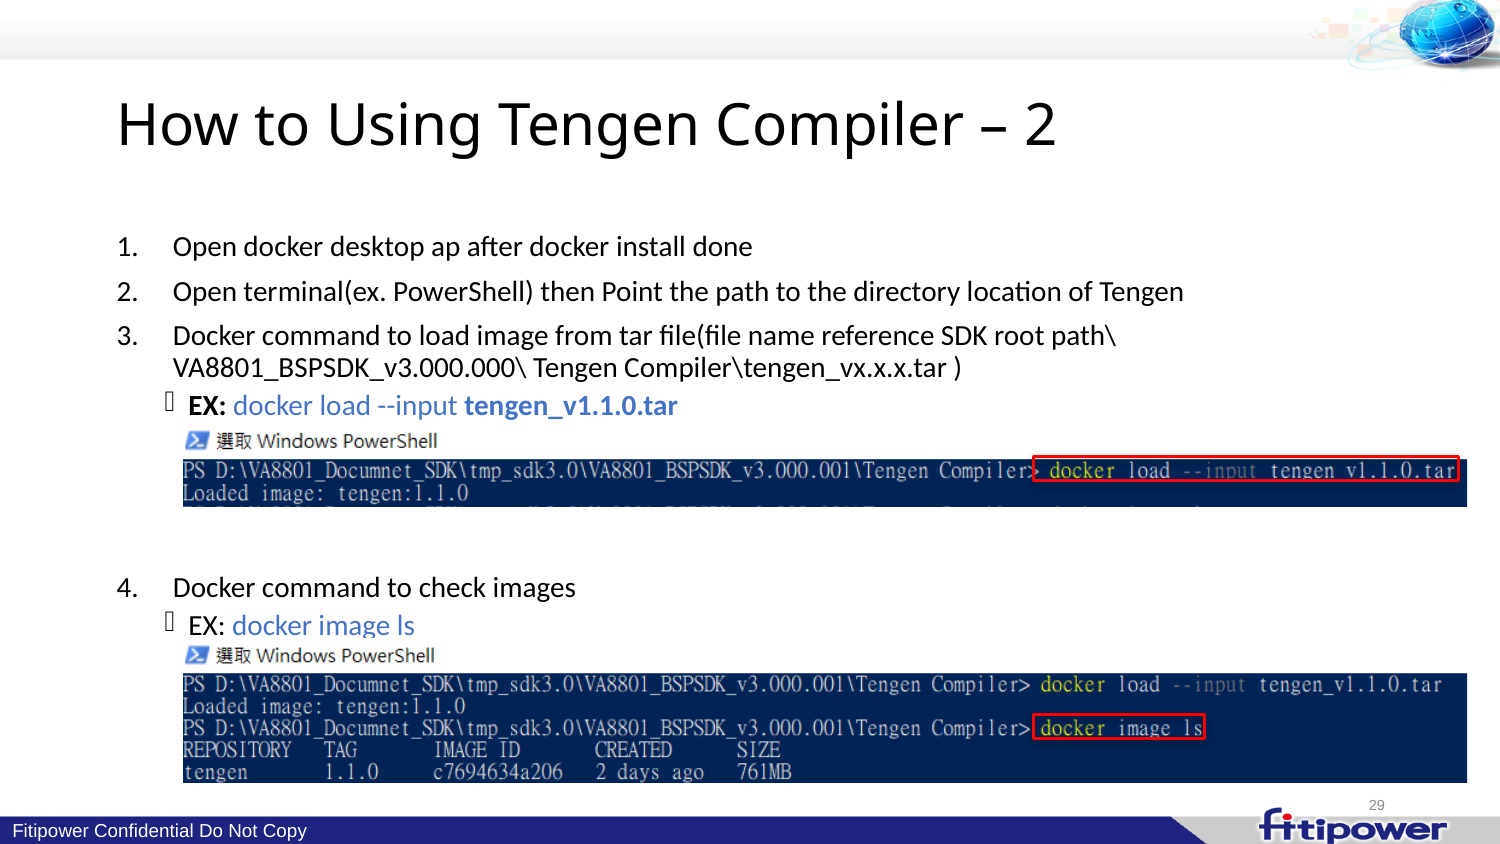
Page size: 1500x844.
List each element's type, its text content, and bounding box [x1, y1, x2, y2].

list Open docker desktop ap after docker install done Open terminal(ex. PowerShell) then Point the path to the directory location of Tengen Docker command to load image from tar file(file name reference SDK root path\ VA8801_BSPSDK_v3.000.000\ Tengen Compiler\tengen_vx.x.x.tar ) EX: docker load --input tengen_v1.1.0.tar Docker command to check images EX: docker image ls [103, 224, 1398, 761]
slide_number 29 [1060, 783, 1398, 828]
picture [0, 0, 1500, 844]
title How to Using Tengen Compiler – 2 [103, 44, 1398, 209]
